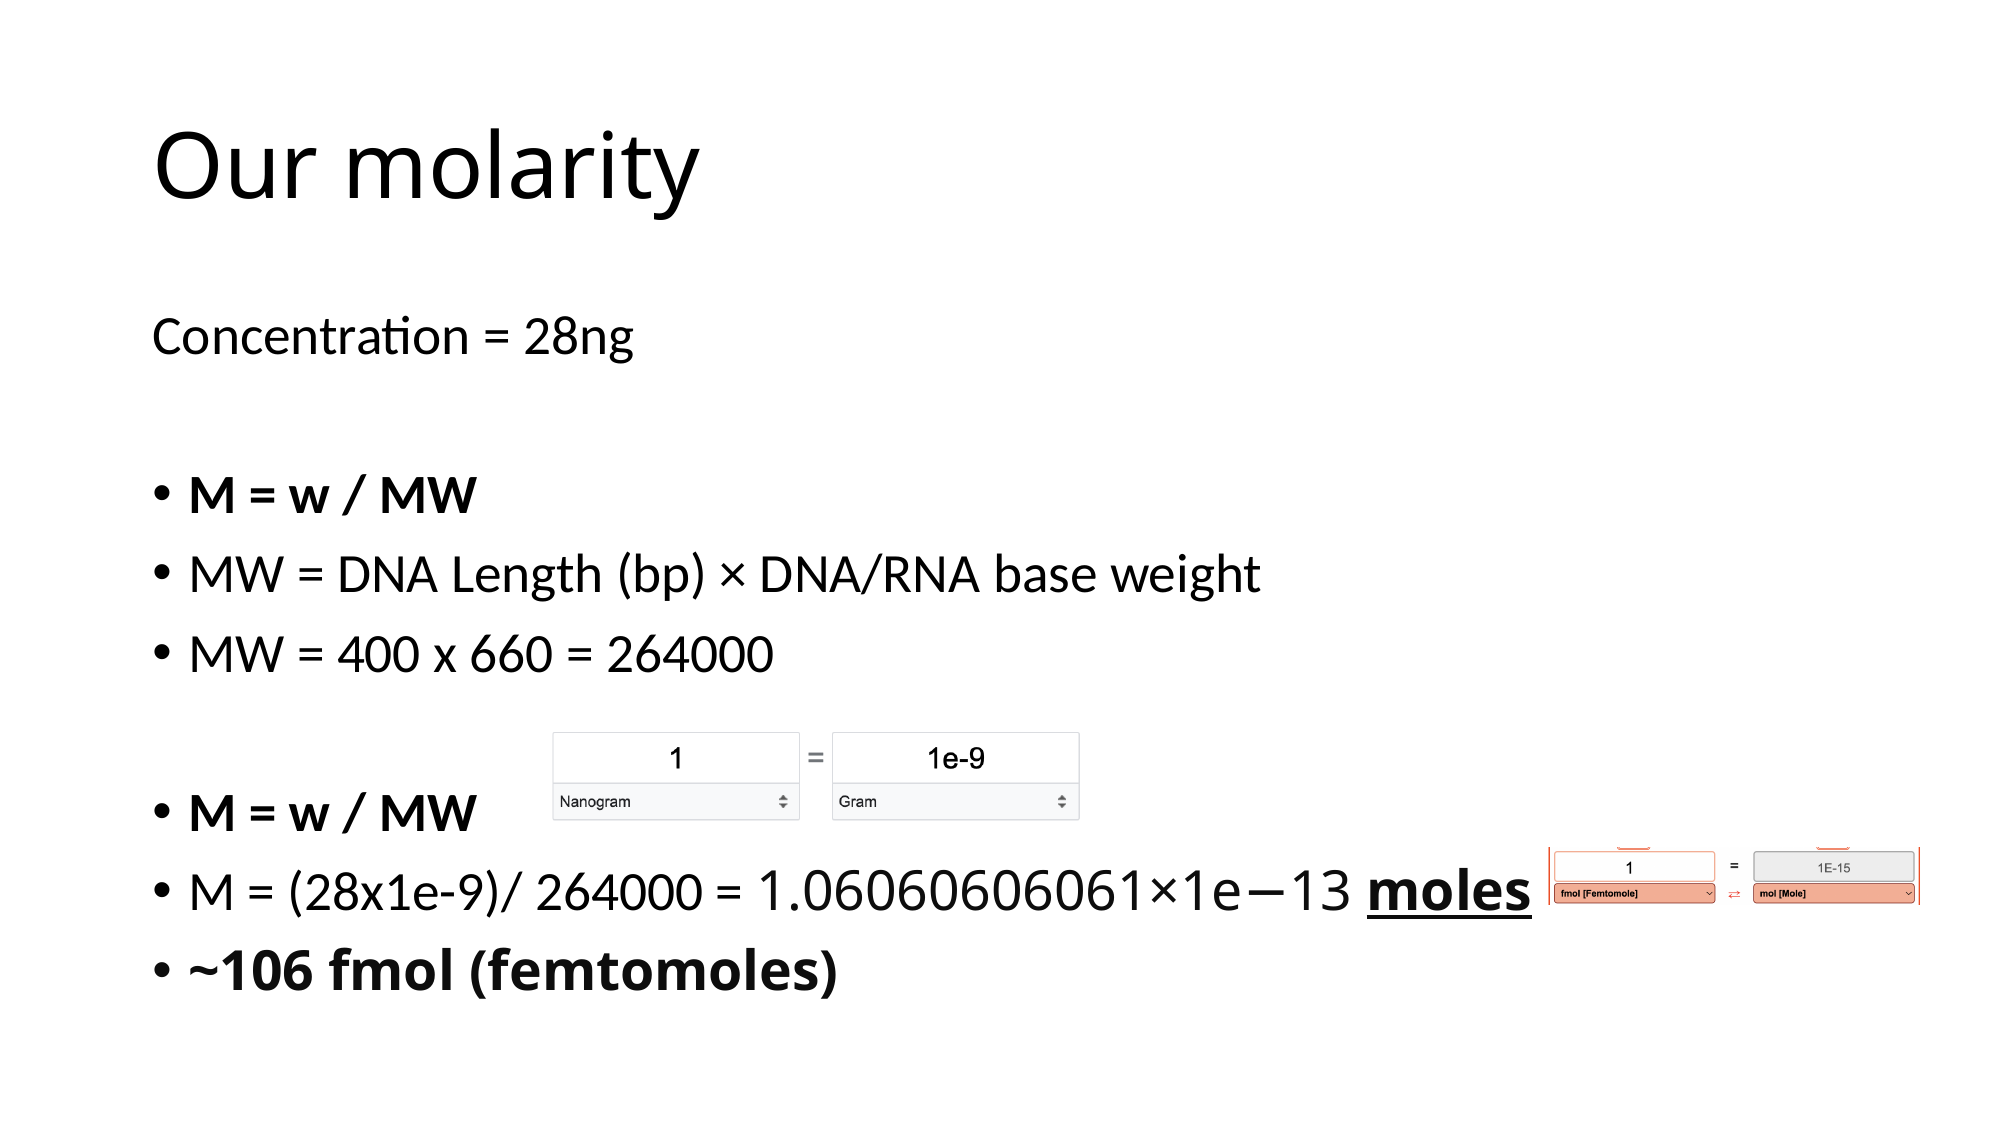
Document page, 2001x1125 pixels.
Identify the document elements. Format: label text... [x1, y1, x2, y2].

title Our molarity [137, 59, 1863, 278]
picture [1548, 847, 1921, 905]
picture [544, 727, 1090, 826]
list Concentration = 28ng M = w / MW MW = DNA Length (bp) × DNA/RNA base weight MW = 400 x 660 = 264000 M = w / MW M = (28x1e-9)/ 264000 = 1.06060606061×1e−13 moles ~106 fmol (femtomoles) [137, 299, 1863, 1014]
